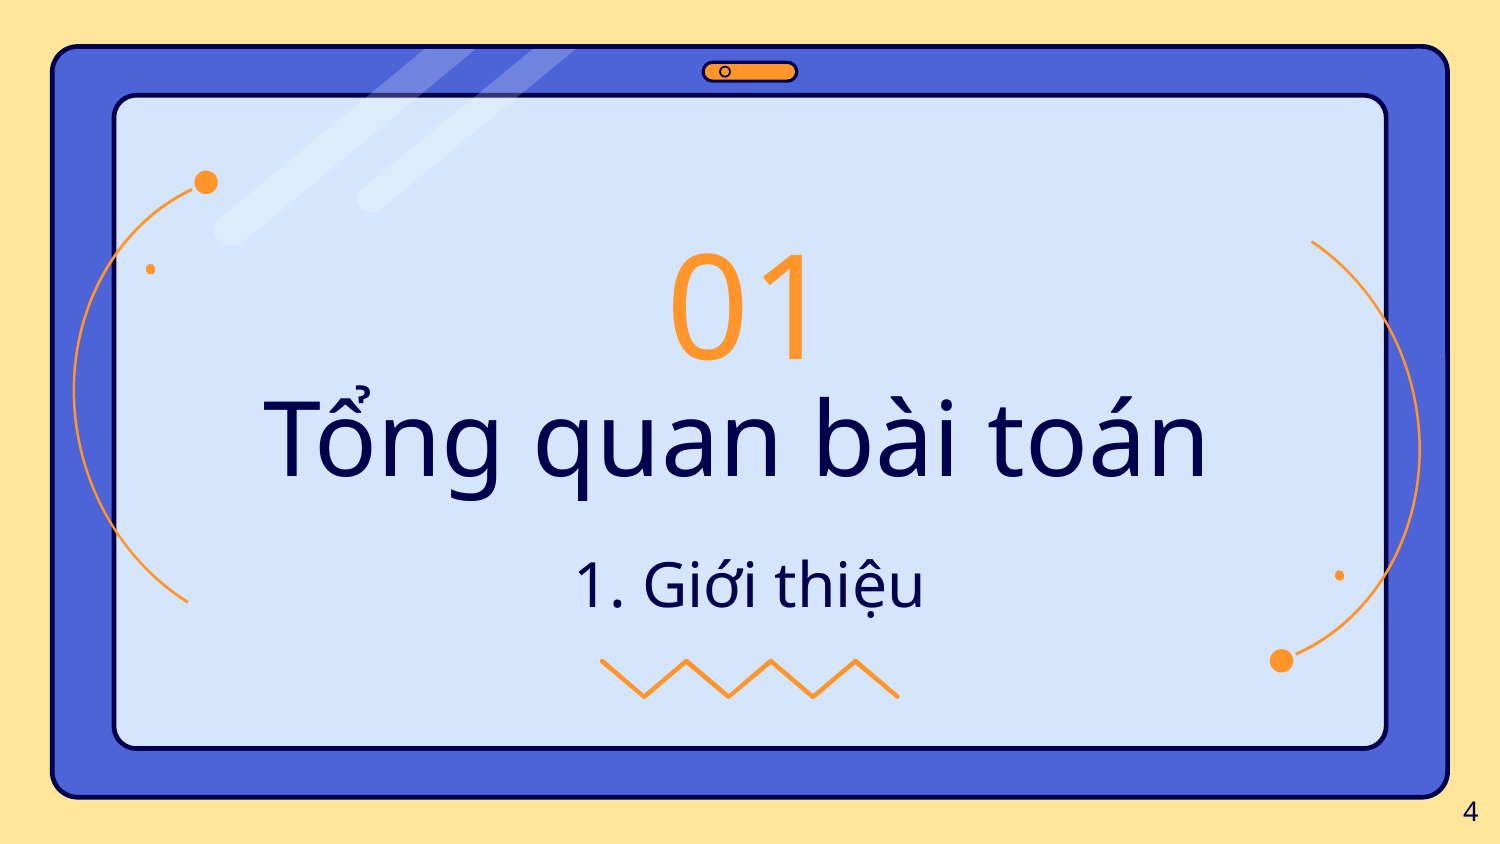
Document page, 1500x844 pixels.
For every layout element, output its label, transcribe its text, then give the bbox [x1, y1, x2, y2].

title 01 [408, 243, 1092, 359]
text_box [599, 658, 900, 699]
title Tổng quan bài toán [282, 369, 1210, 498]
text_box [1215, 227, 1459, 671]
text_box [35, 174, 278, 618]
slide_number 4 [1403, 779, 1494, 844]
subtitle 1. Giới thiệu [408, 545, 1092, 601]
